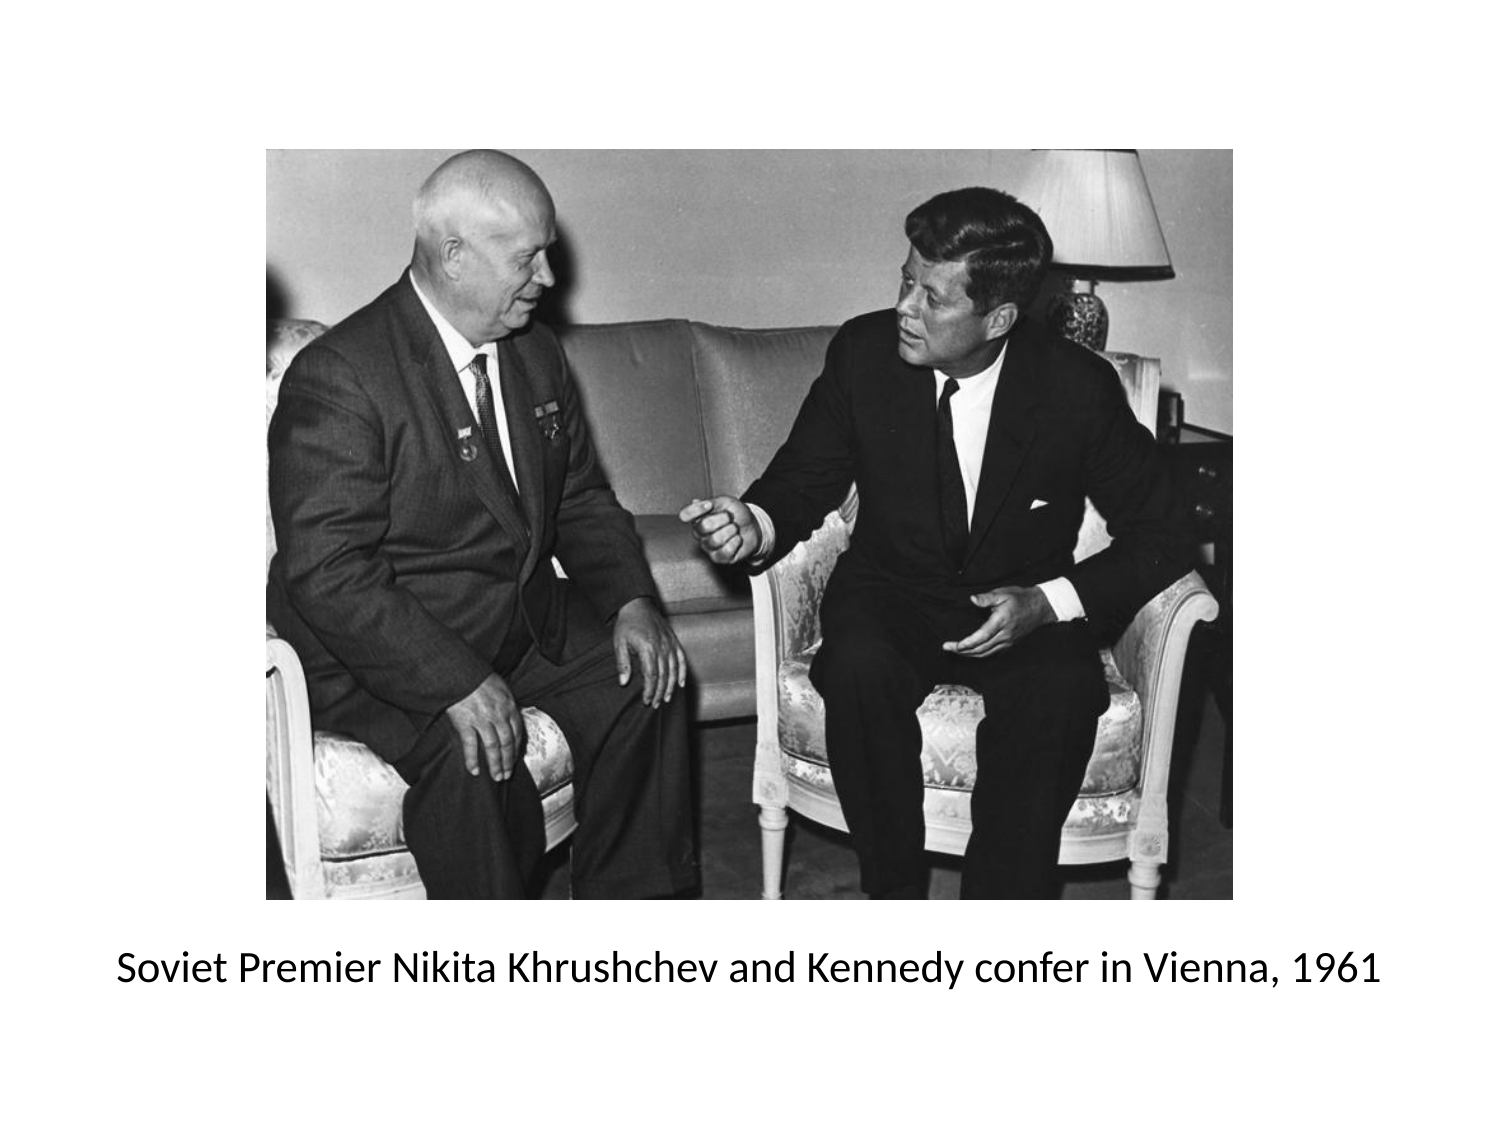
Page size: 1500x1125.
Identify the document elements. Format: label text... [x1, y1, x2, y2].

picture [266, 149, 1234, 901]
text_box Soviet Premier Nikita Khrushchev and Kennedy confer in Vienna, 1961 [101, 930, 1399, 999]
